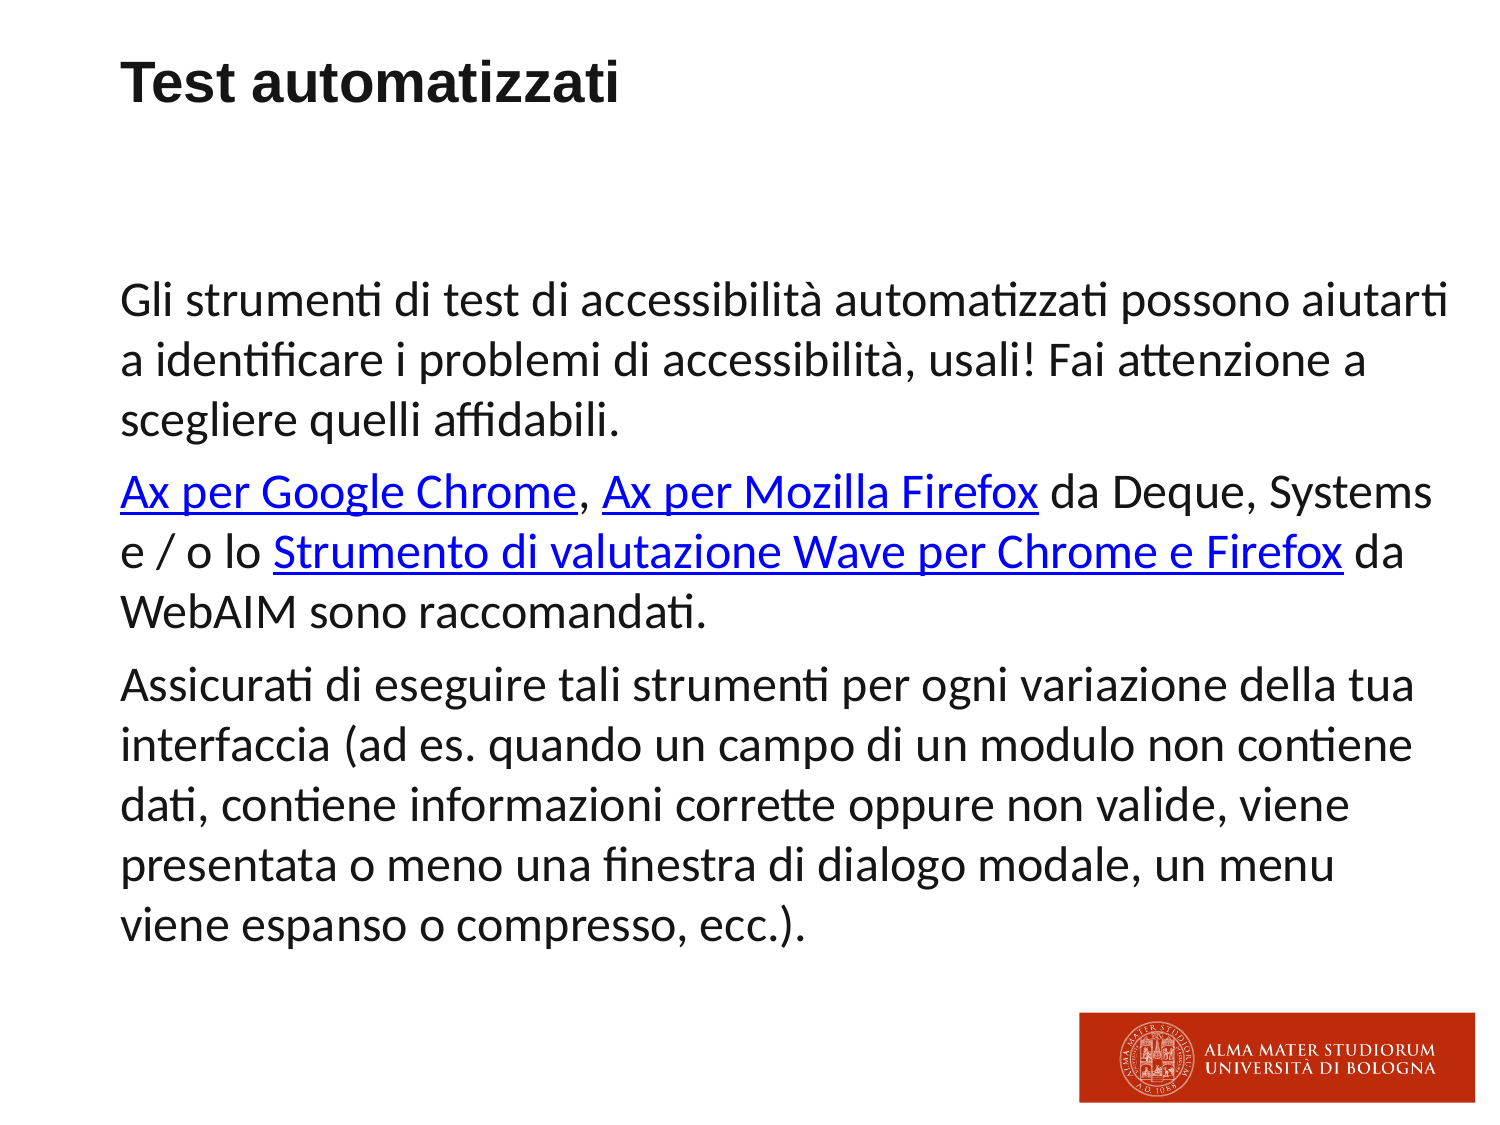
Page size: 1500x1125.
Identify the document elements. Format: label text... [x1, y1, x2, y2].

picture [1112, 1014, 1442, 1102]
list Gli strumenti di test di accessibilità automatizzati possono aiutarti a identificare i problemi di accessibilità, usali! Fai attenzione a scegliere quelli affidabili. Ax per Google Chrome, Ax per Mozilla Firefox da Deque, Systems e / o lo Strumento di valutazione Wave per Chrome e Firefox da WebAIM sono raccomandati. Assicurati di eseguire tali strumenti per ogni variazione della tua interfaccia (ad es. quando un campo di un modulo non contiene dati, contiene informazioni corrette oppure non valide, viene presentata o meno una finestra di dialogo modale, un menu viene espanso o compresso, ecc.). [111, 258, 1463, 1001]
title Test automatizzati [111, 0, 1463, 176]
